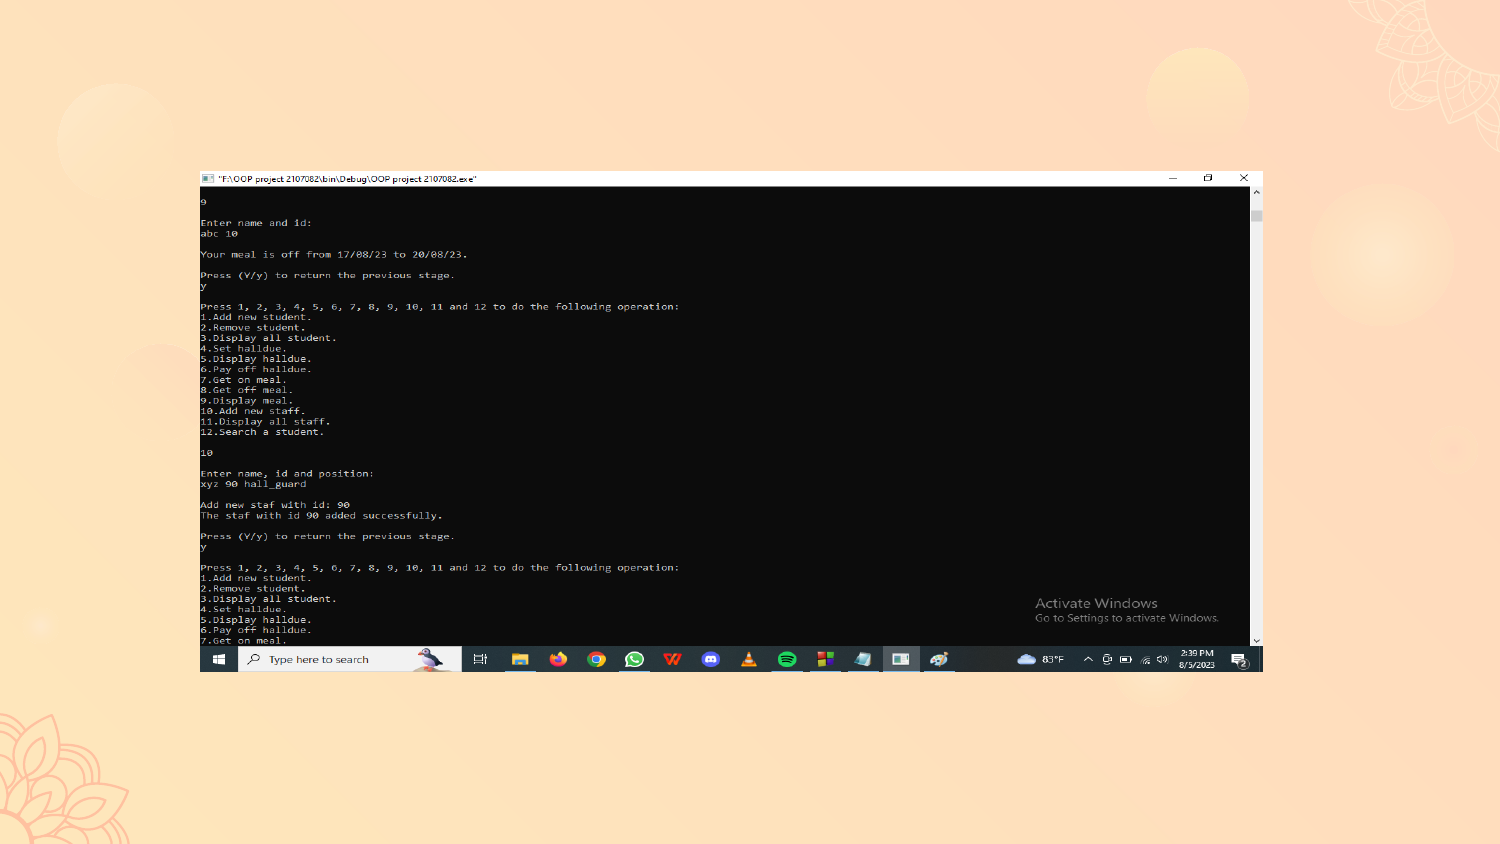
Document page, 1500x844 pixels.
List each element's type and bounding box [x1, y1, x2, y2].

picture [199, 171, 1263, 673]
